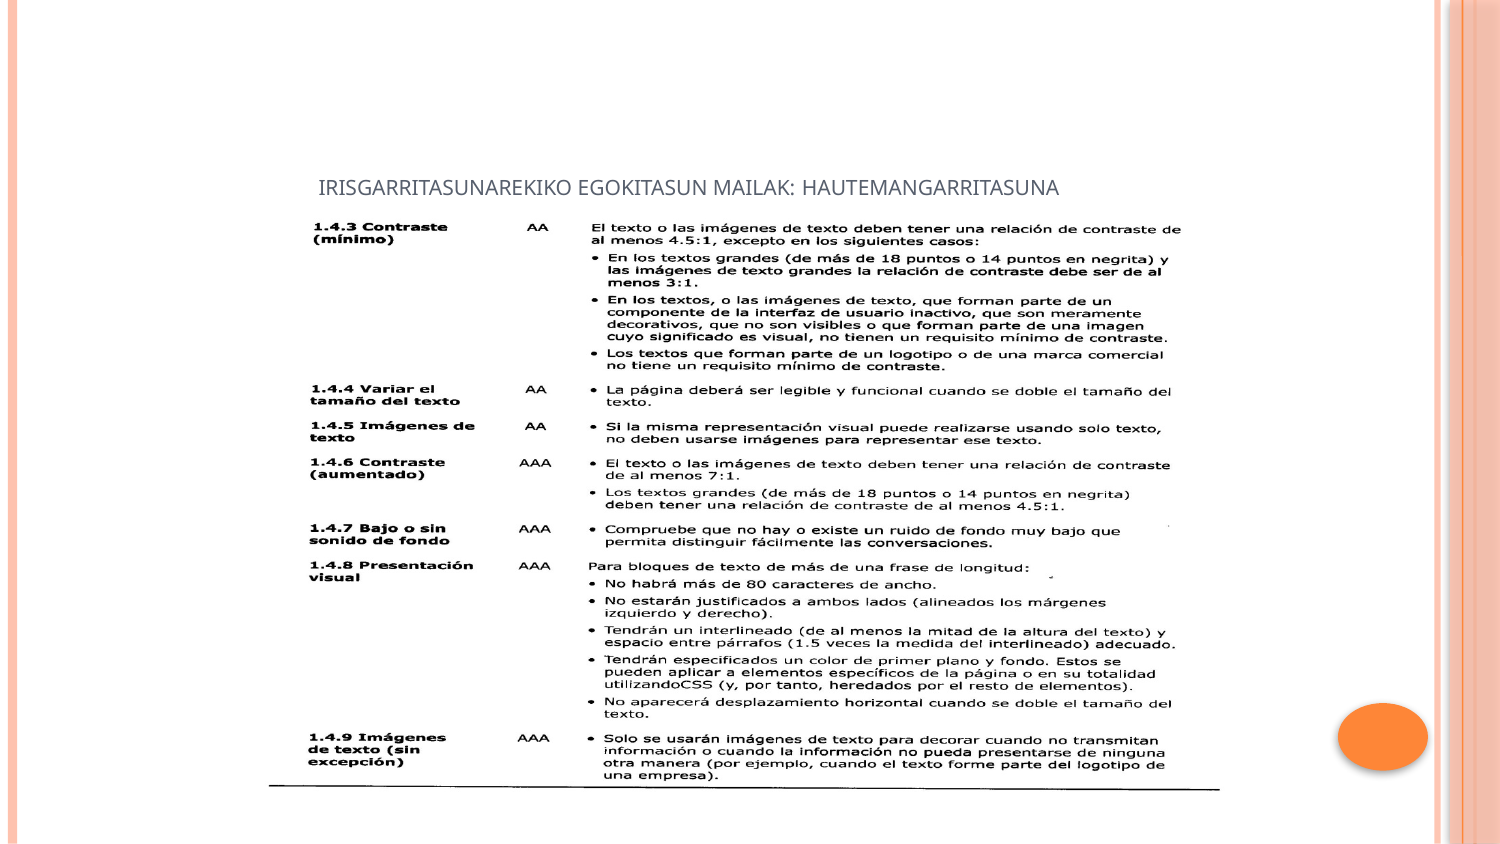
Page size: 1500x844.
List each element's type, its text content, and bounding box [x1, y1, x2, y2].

title Irisgarritasunarekiko egokitasun mailak: HAUTEMANGARRITASUNA [76, 91, 1302, 232]
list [253, 196, 1247, 798]
